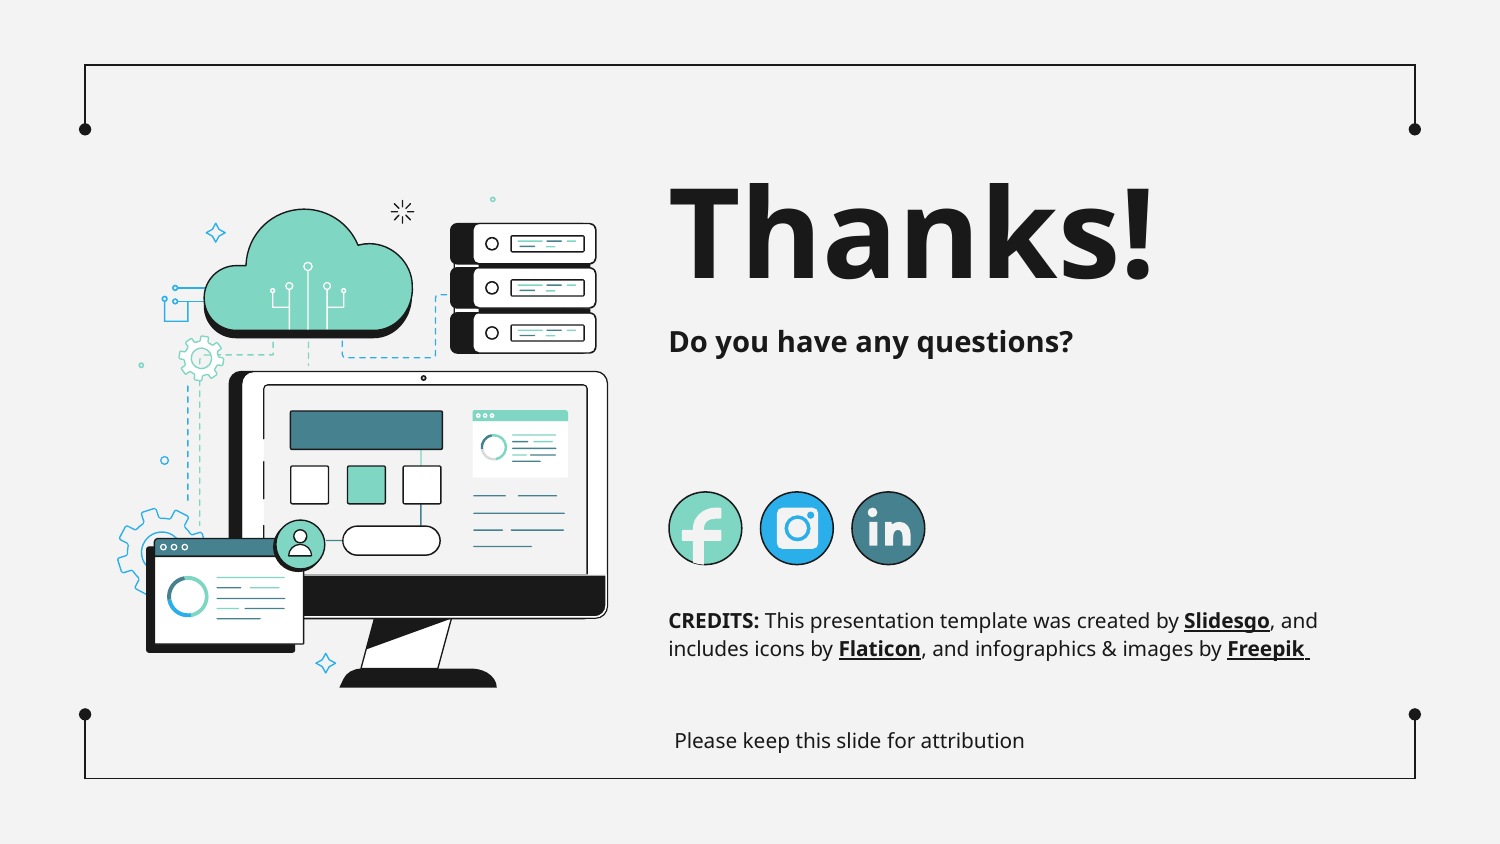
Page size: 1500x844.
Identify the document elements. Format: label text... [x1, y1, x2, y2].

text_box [116, 196, 609, 688]
title Thanks! [653, 138, 1383, 282]
text_box Please keep this slide for attribution [659, 712, 1341, 756]
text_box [760, 491, 834, 565]
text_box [851, 491, 925, 565]
subtitle Do you have any questions? [653, 282, 1383, 456]
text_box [668, 491, 742, 565]
